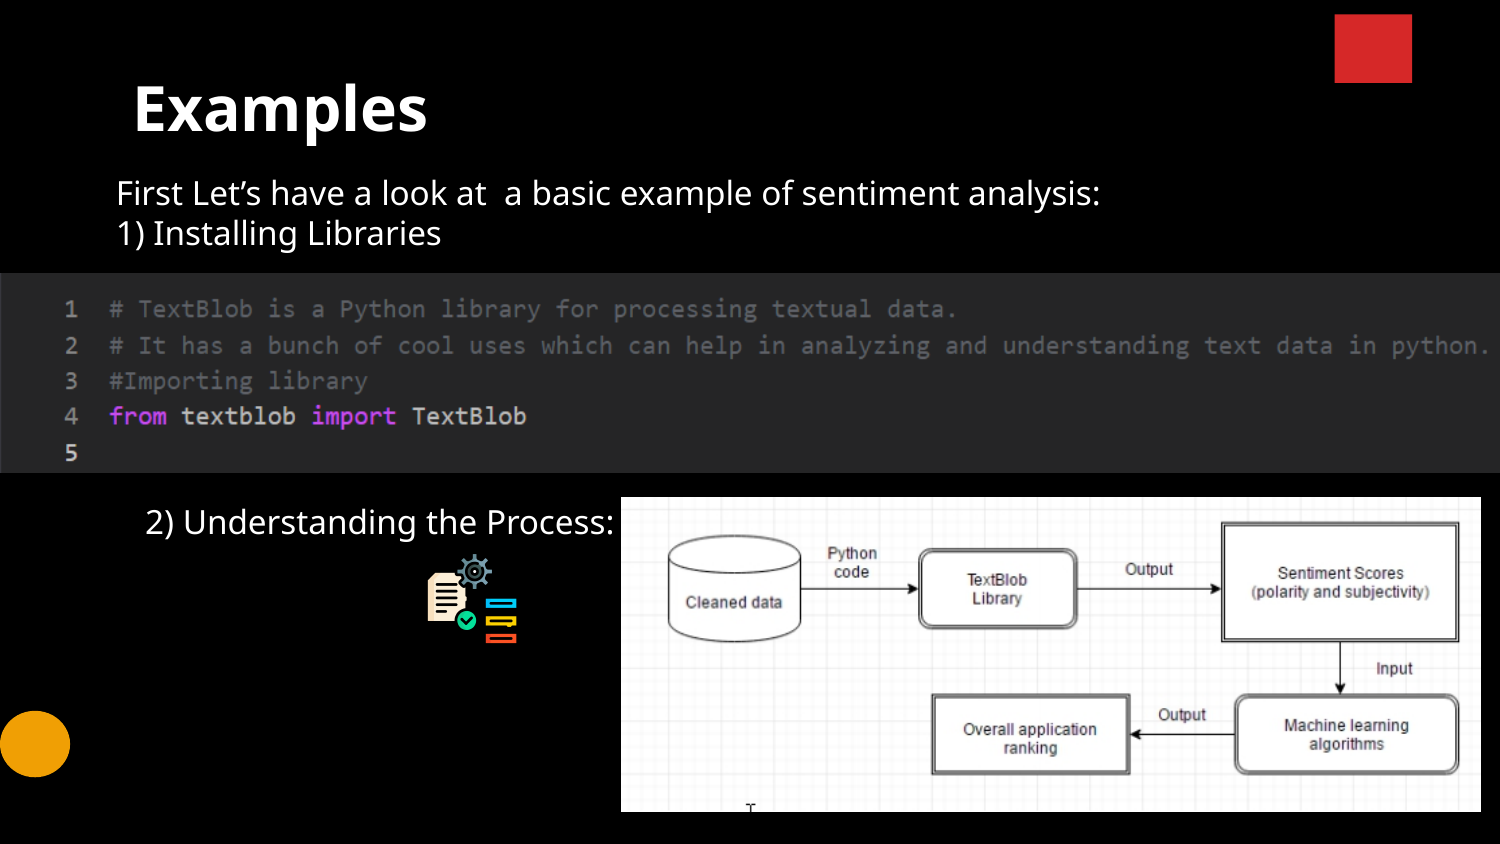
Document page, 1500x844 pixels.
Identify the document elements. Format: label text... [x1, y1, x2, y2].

subtitle First Let’s have a look at a basic example of sentiment analysis: 1) Installing Libraries [79, 157, 1383, 272]
text_box [0, 710, 71, 778]
picture [0, 273, 1500, 473]
text_box [1333, 12, 1414, 85]
picture [621, 497, 1481, 813]
text_box 2) Understanding the Process: [109, 486, 1413, 553]
picture [425, 551, 519, 646]
title Examples [116, 53, 1383, 148]
